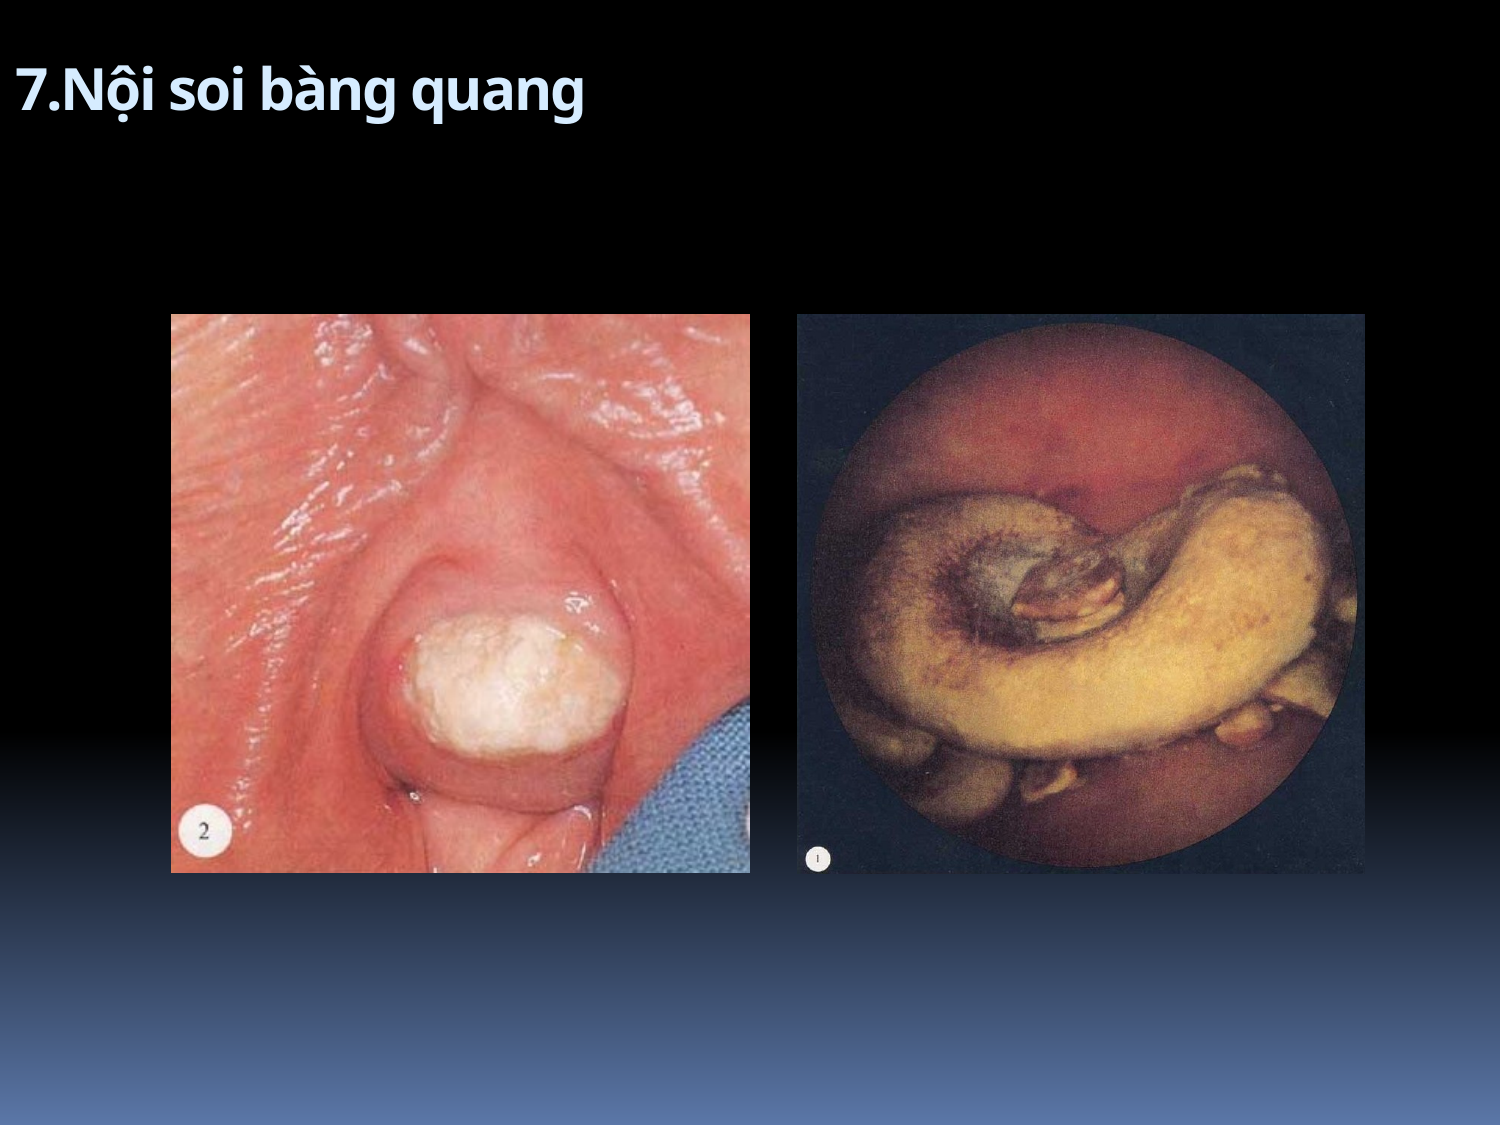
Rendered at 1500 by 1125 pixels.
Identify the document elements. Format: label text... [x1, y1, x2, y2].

picture [796, 313, 1365, 875]
title 7.Nội soi bàng quang [0, 45, 1350, 233]
picture [170, 313, 751, 874]
